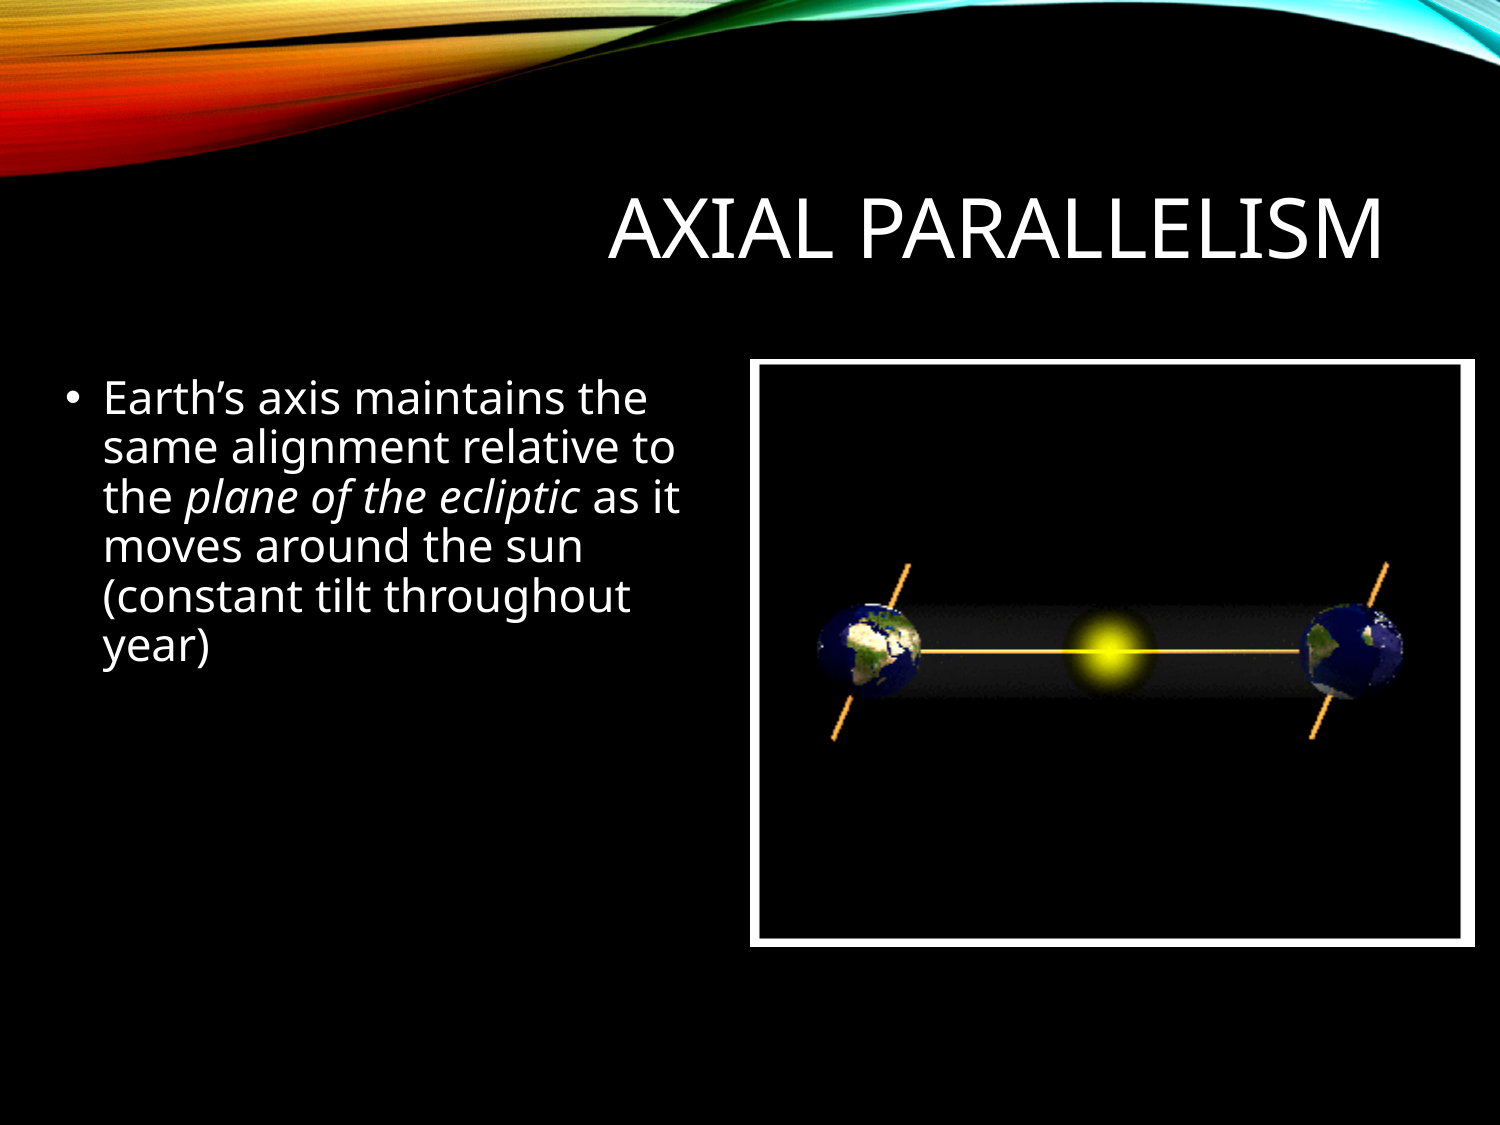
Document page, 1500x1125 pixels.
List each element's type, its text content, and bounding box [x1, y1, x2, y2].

picture [0, 0, 1500, 178]
title Axial Parallelism [356, 125, 1403, 338]
picture [749, 359, 1475, 948]
list Earth’s axis maintains the same alignment relative to the plane of the ecliptic as it moves around the sun (constant tilt throughout year) [50, 367, 703, 1036]
